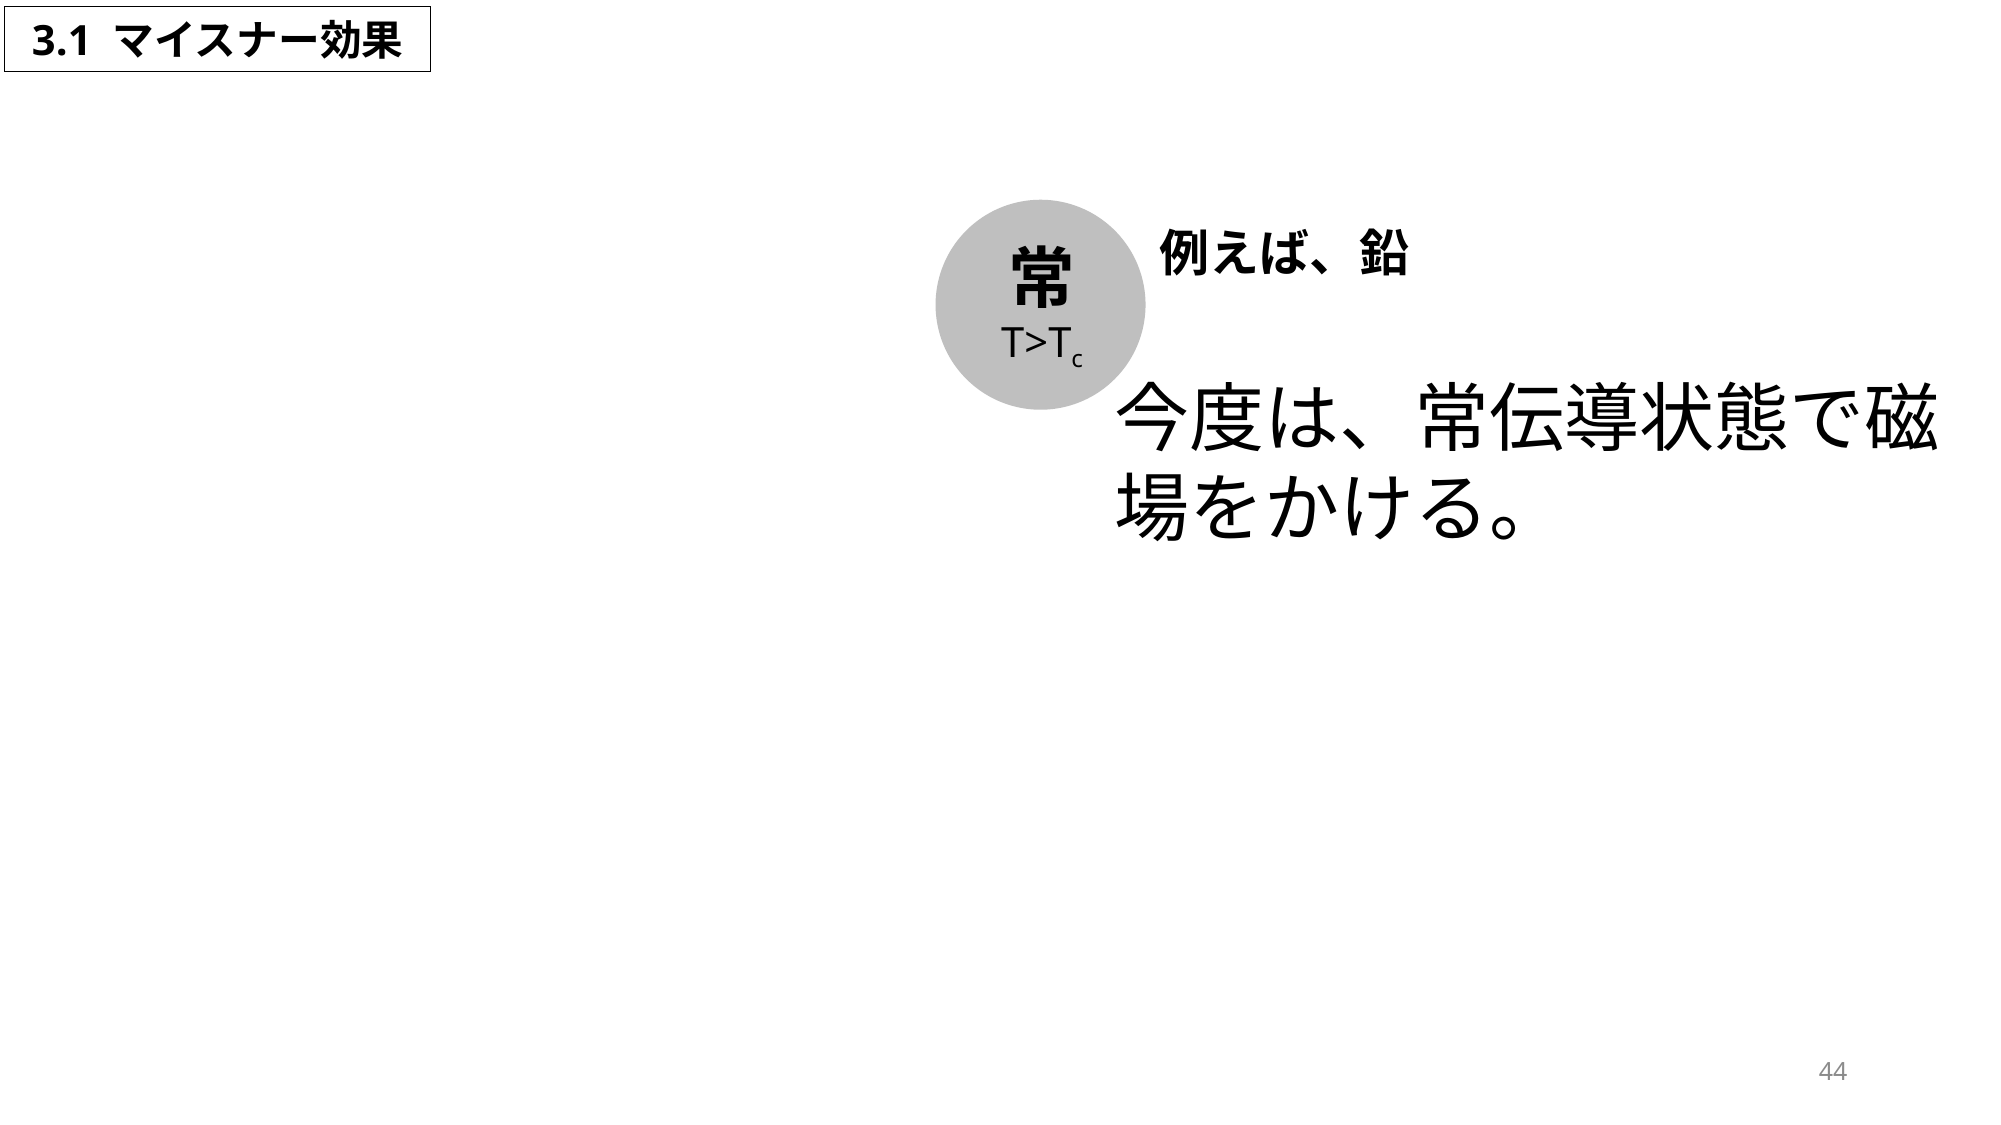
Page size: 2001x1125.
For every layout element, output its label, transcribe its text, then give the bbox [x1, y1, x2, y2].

text_box [1120, 234, 1147, 363]
text_box [934, 231, 964, 379]
slide_number 44 [1412, 1042, 1863, 1103]
text_box [967, 198, 1114, 228]
text_box [965, 380, 1099, 411]
text_box 常 T>Tc [964, 228, 1120, 380]
text_box 3.1 マイスナー効果 [4, 6, 431, 72]
text_box 今度は、常伝導状態で磁場をかける。 [1099, 363, 2000, 559]
text_box 例えば、鉛 [1144, 213, 1425, 289]
